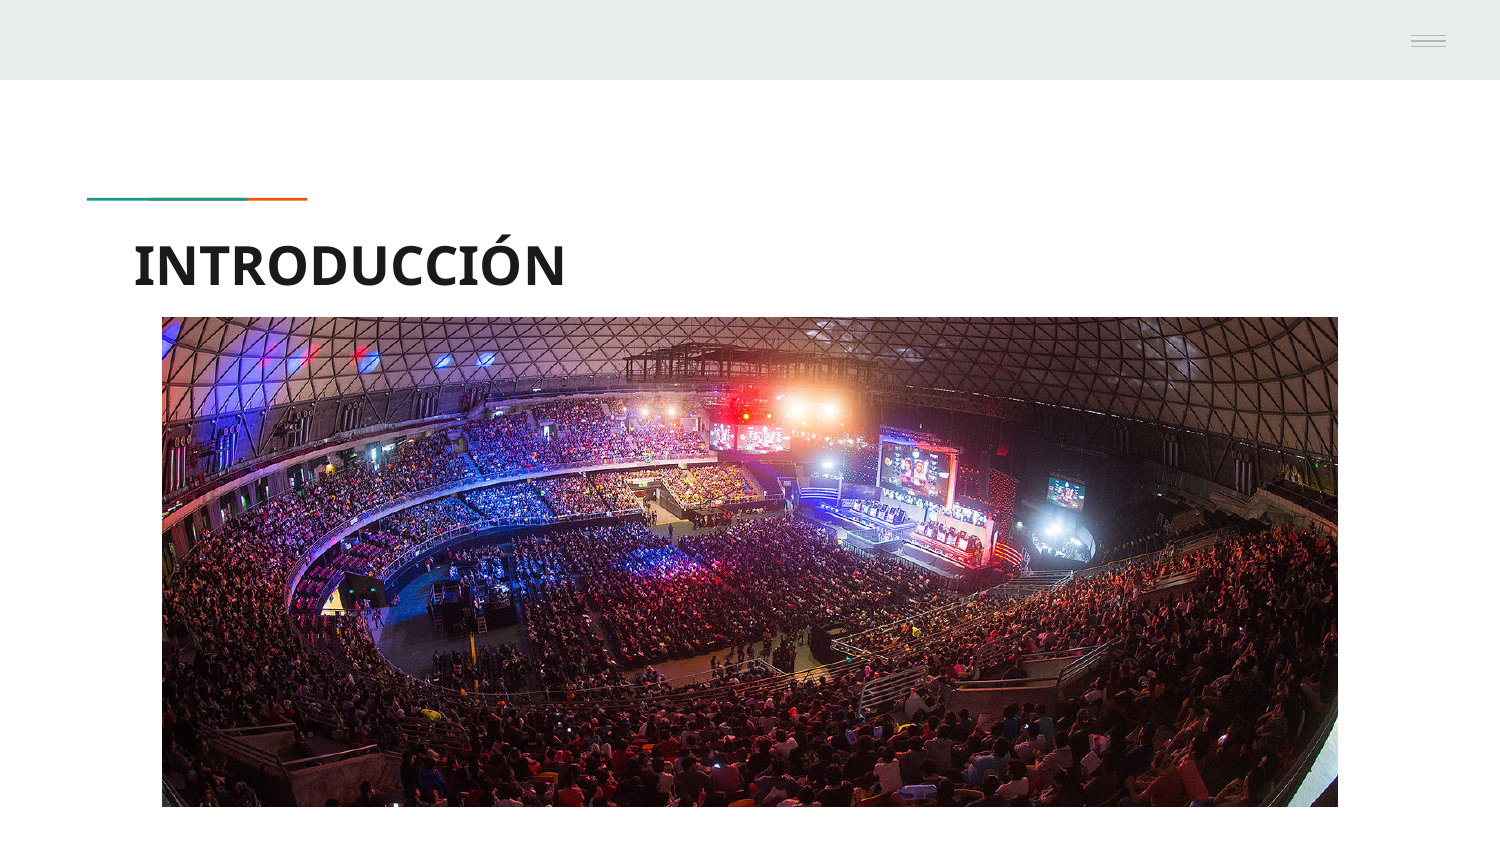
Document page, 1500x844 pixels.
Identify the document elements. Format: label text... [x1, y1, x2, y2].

picture [162, 316, 1338, 808]
title INTRODUCCIÓN [119, 216, 1381, 305]
